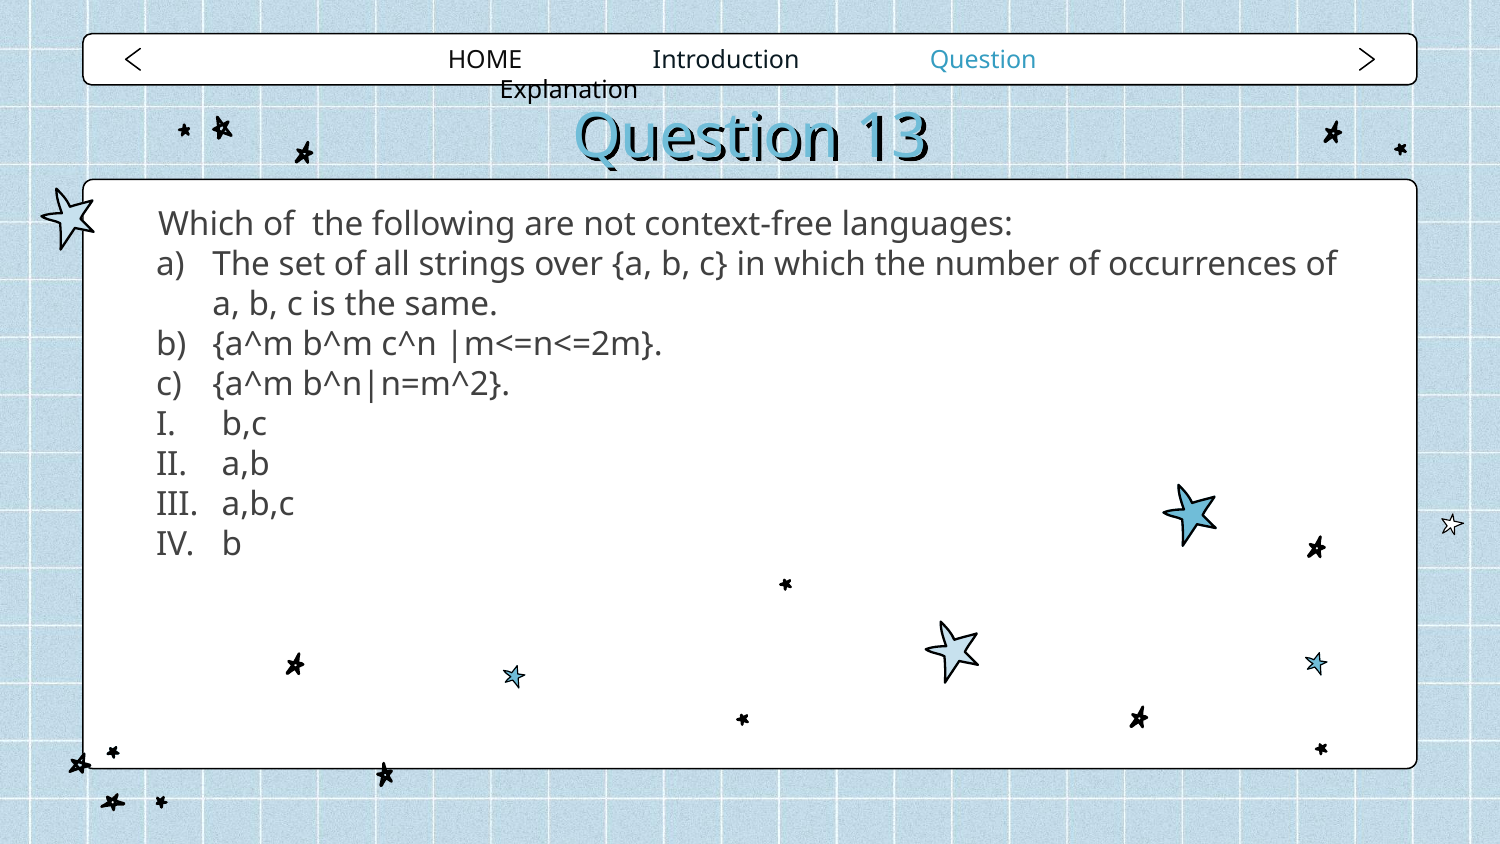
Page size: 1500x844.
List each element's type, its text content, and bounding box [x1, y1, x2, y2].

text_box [1440, 513, 1465, 536]
text_box [1393, 143, 1407, 156]
list Which of the following are not context-free languages: The set of all strings over {a, b, c} in which the number of occurrences of a, b, c is the same. {a^m b^m c^n |m<=n<=2m}. {a^m b^n|n=m^2}. b,c a,b a,b,c b [118, 187, 1382, 759]
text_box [40, 187, 96, 251]
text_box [924, 620, 980, 684]
text_box [376, 761, 393, 787]
text_box [1323, 120, 1343, 144]
text_box [1314, 743, 1328, 756]
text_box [177, 115, 314, 164]
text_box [1162, 483, 1218, 548]
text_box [1304, 651, 1328, 676]
text_box [736, 713, 749, 726]
text_box [1129, 705, 1149, 729]
text_box [1307, 535, 1326, 559]
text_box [502, 664, 526, 689]
text_box [82, 33, 1417, 85]
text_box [68, 745, 169, 812]
text_box HOME Introduction Question Explanation [433, 35, 1125, 111]
text_box [779, 578, 792, 591]
title Question 13 [118, 93, 1382, 172]
text_box [285, 652, 305, 676]
picture [0, 0, 1500, 844]
